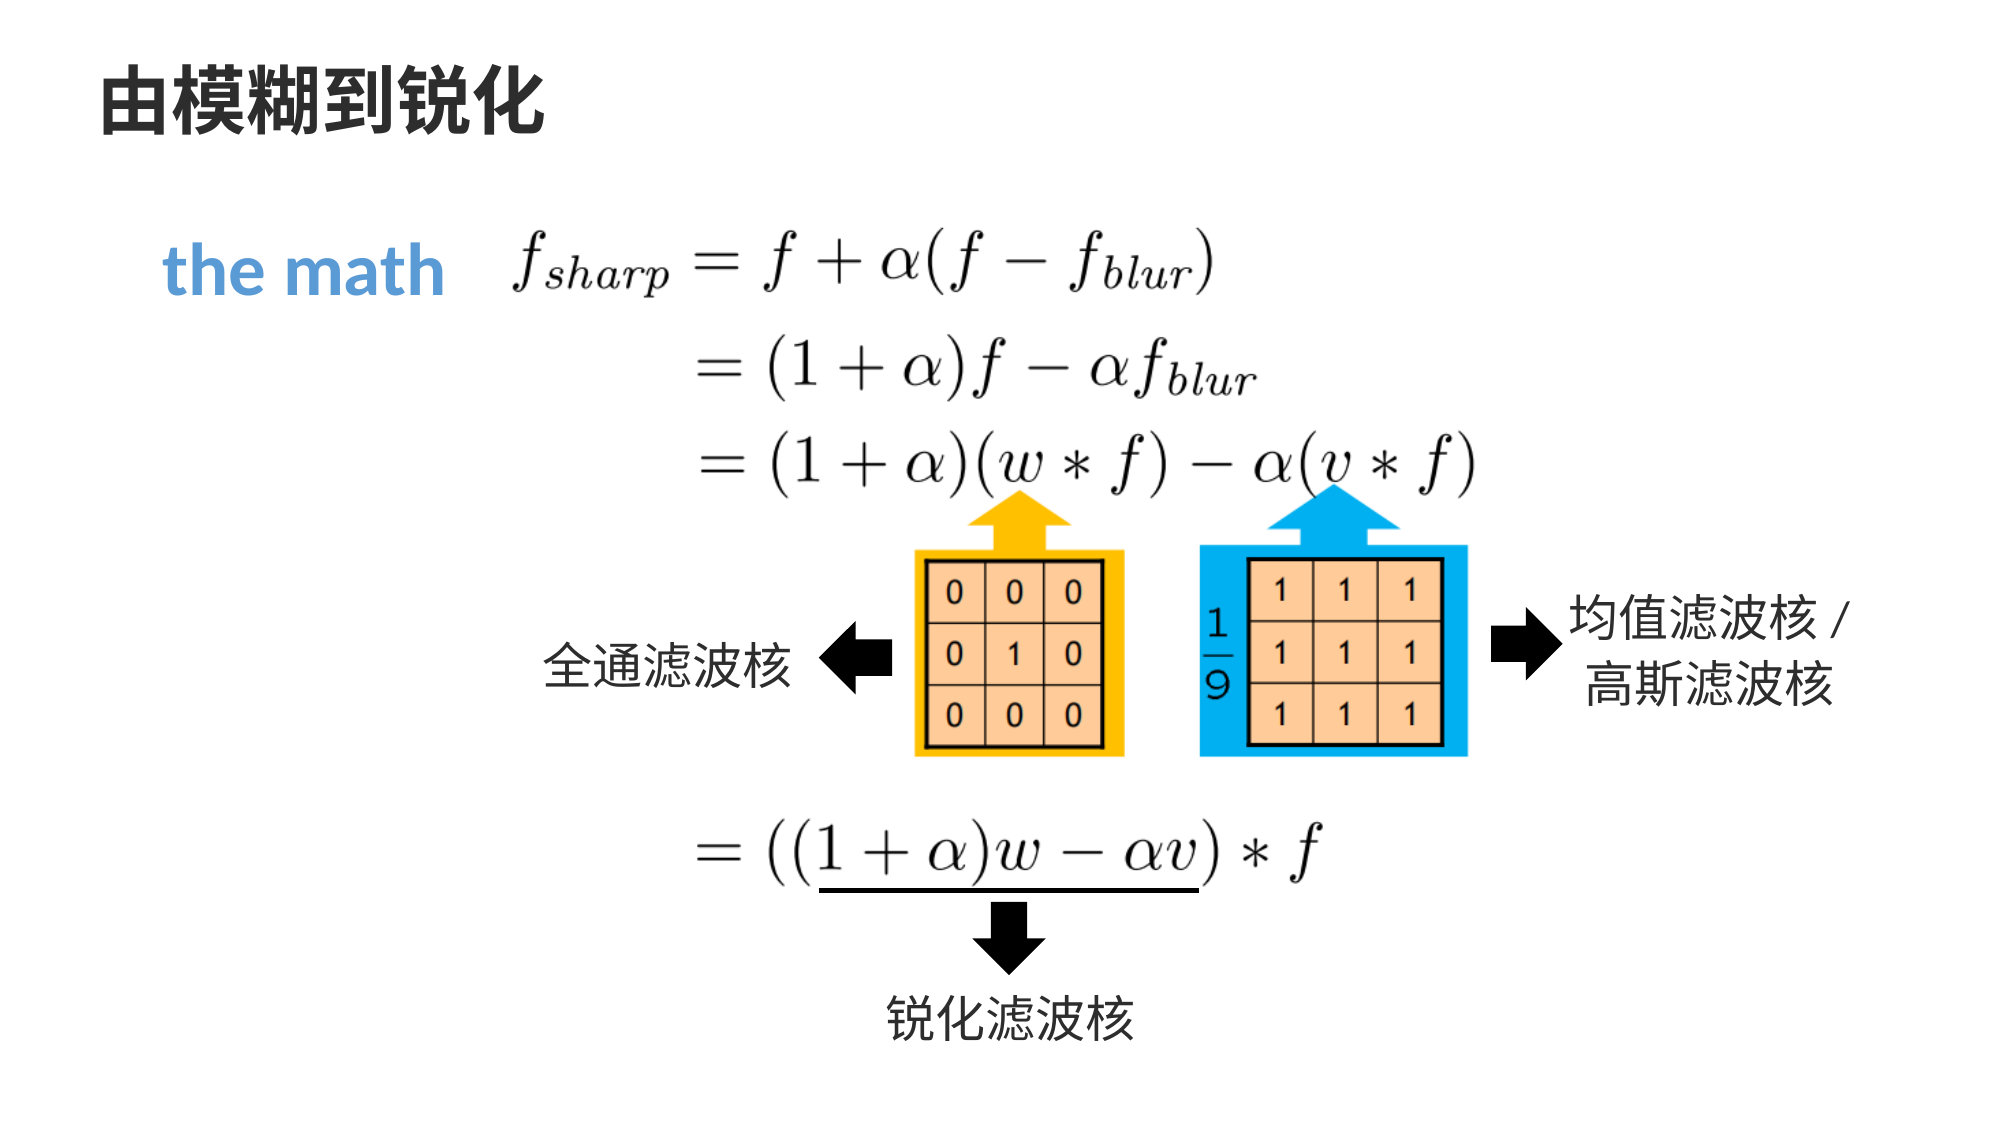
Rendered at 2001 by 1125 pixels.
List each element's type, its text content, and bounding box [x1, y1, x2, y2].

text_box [304, 146, 2000, 1089]
text_box the math [0, 204, 304, 319]
text_box 由模糊到锐化 [0, 36, 665, 152]
